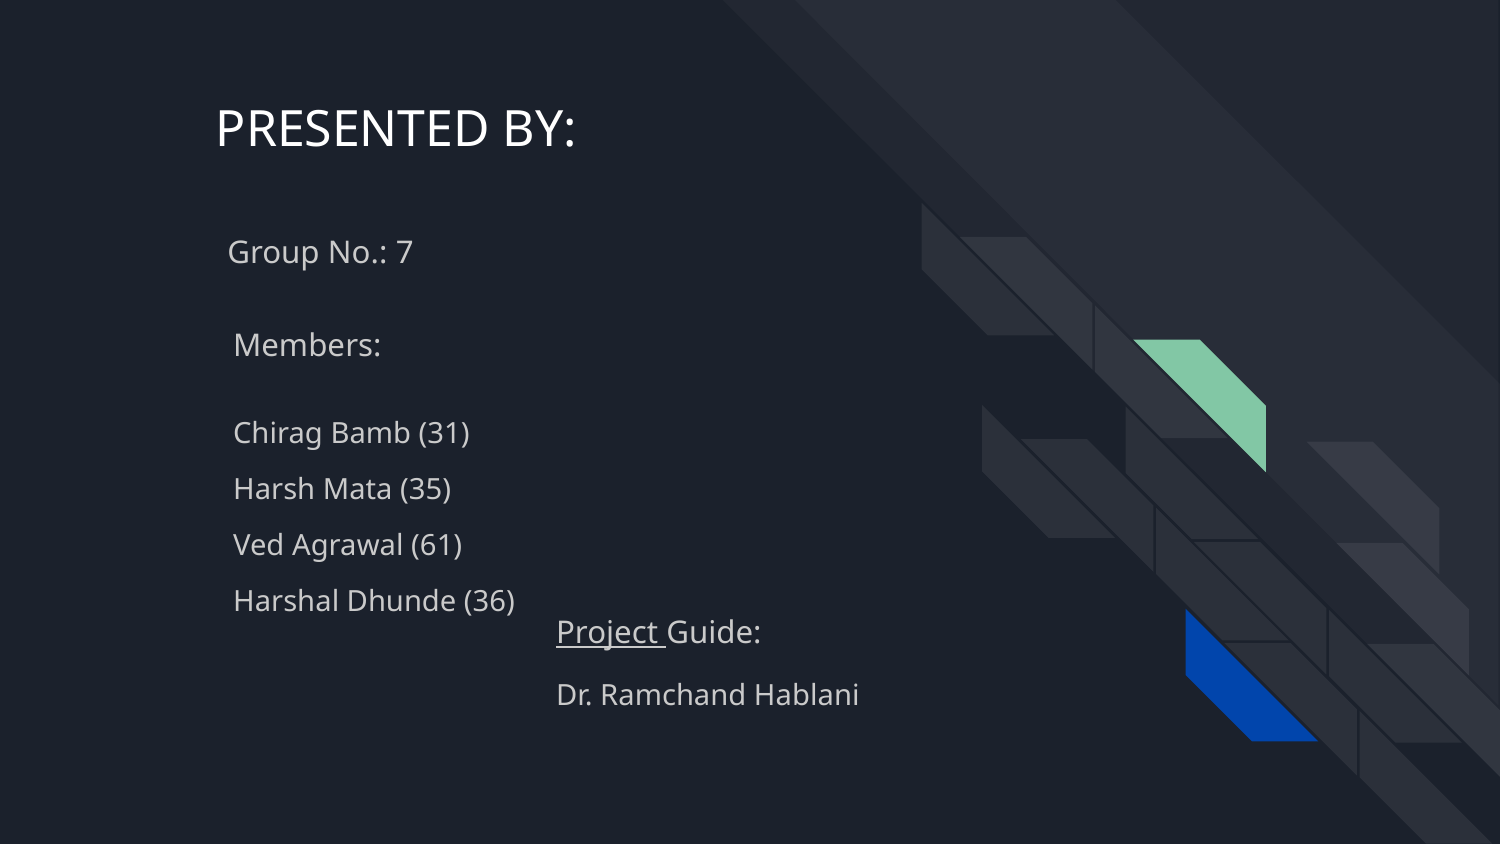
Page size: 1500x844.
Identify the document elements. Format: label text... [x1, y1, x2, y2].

title PRESENTED BY: [200, 81, 1356, 162]
text_box Group No.: 7 [212, 224, 708, 278]
text_box Chirag Bamb (31) Harsh Mata (35) Ved Agrawal (61) Harshal Dhunde (36) [218, 490, 714, 598]
text_box Project Guide: Dr. Ramchand Hablani [541, 634, 1037, 689]
text_box Members: [218, 317, 714, 371]
